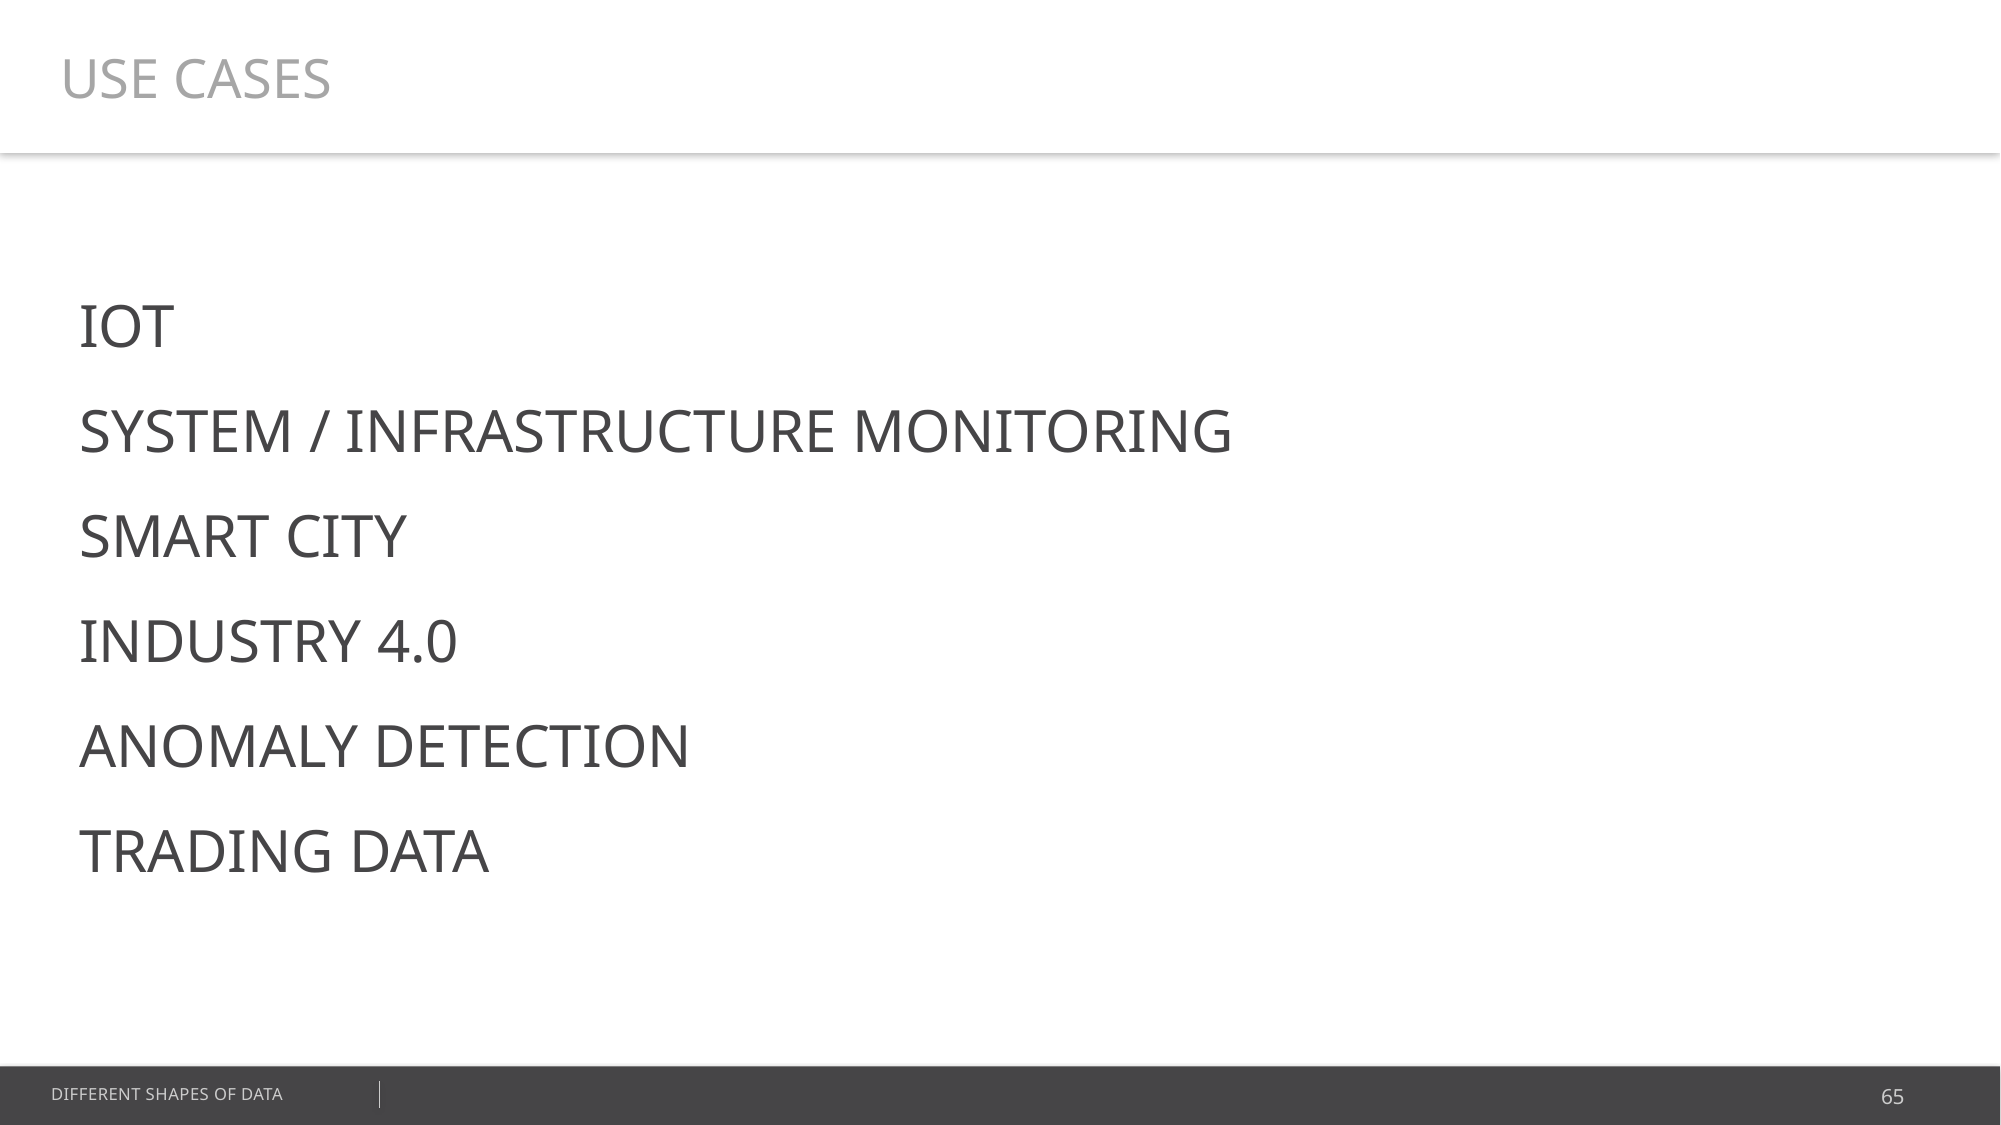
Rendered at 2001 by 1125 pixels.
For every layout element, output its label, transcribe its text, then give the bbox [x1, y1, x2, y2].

list USE CASES [0, 0, 2000, 153]
text_box IOT SYSTEM / INFRASTRUCTURE MONITORING SMART CITY INDUSTRY 4.0 ANOMALY DETECTION TRADING DATA [64, 246, 1250, 962]
